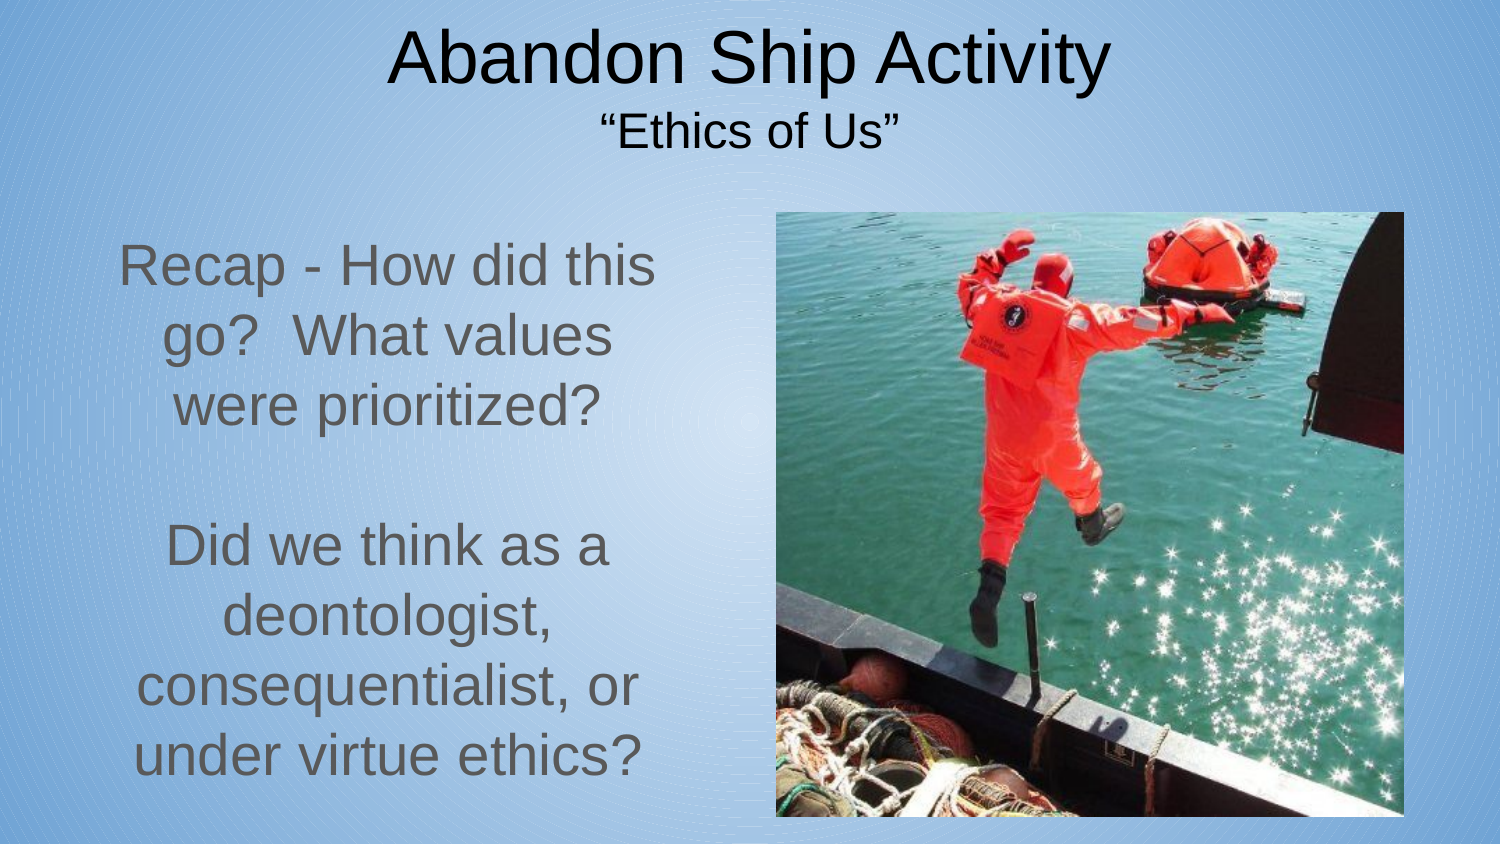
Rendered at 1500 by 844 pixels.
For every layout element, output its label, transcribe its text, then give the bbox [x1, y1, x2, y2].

picture [776, 212, 1404, 818]
subtitle Recap - How did this go? What values were prioritized? Did we think as a deontologist, consequentialist, or under virtue ethics? [98, 212, 679, 811]
title Abandon Ship Activity “Ethics of Us” [51, 66, 1449, 174]
